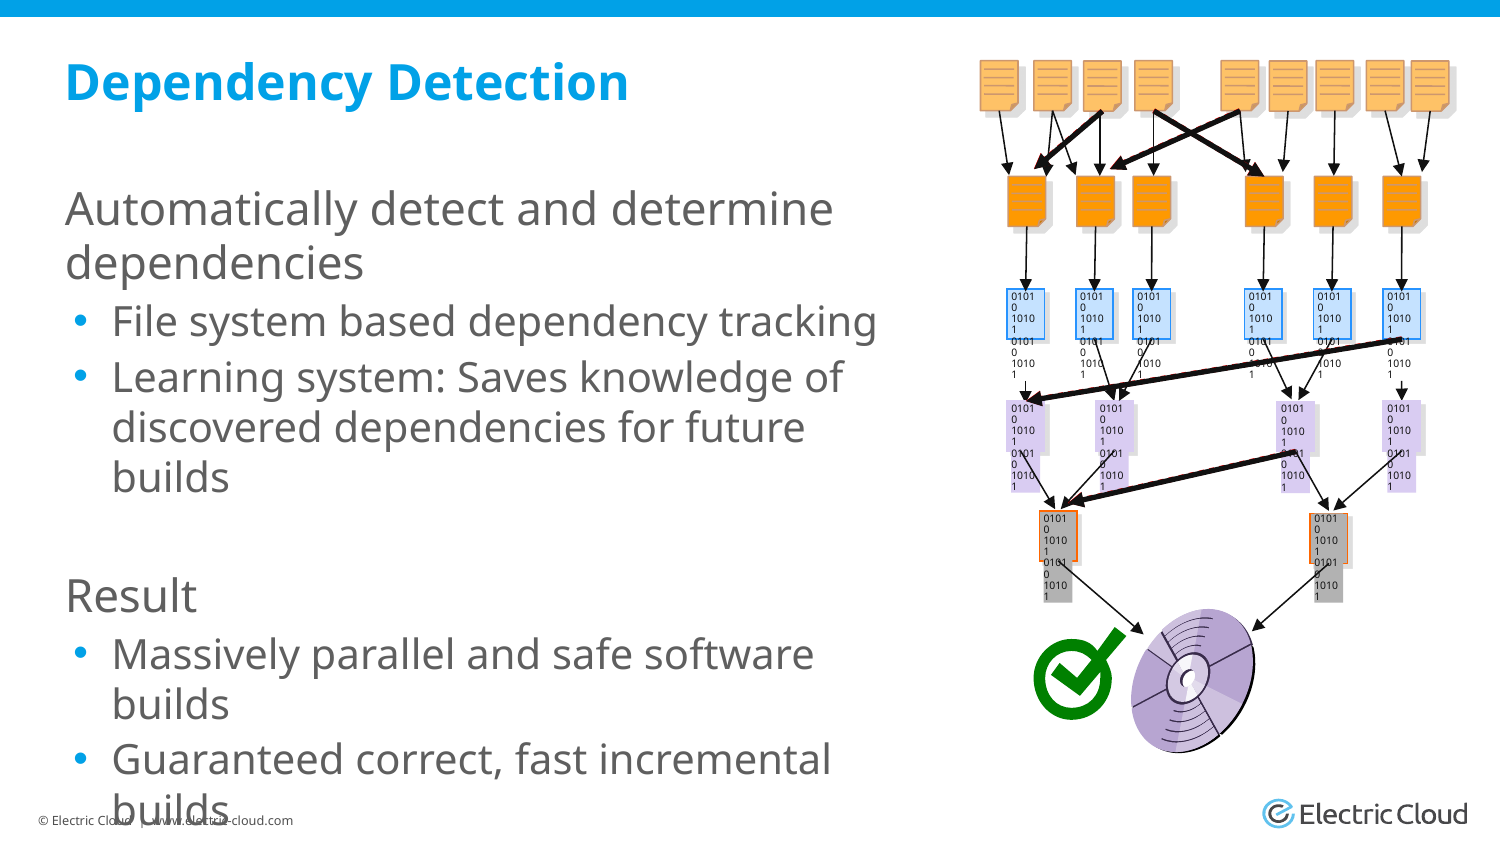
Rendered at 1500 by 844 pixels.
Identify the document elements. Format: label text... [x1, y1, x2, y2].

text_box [1269, 60, 1308, 112]
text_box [1039, 516, 1078, 562]
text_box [1315, 60, 1354, 111]
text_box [999, 110, 1010, 176]
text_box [1132, 288, 1171, 336]
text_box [1006, 400, 1045, 452]
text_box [1366, 60, 1405, 111]
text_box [1076, 178, 1115, 227]
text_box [1382, 176, 1421, 227]
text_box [1313, 288, 1352, 336]
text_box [1245, 176, 1284, 227]
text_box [1007, 176, 1046, 227]
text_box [1309, 518, 1348, 564]
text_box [1333, 450, 1402, 511]
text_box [1109, 110, 1152, 170]
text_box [1382, 400, 1421, 452]
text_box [1033, 60, 1072, 109]
text_box [1033, 642, 1120, 720]
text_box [1095, 411, 1134, 448]
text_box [1132, 180, 1171, 227]
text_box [1251, 563, 1330, 632]
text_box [1006, 288, 1045, 340]
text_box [1244, 288, 1283, 336]
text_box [1067, 451, 1296, 504]
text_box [1314, 176, 1353, 227]
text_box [1276, 411, 1315, 449]
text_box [1298, 451, 1330, 512]
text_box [1020, 450, 1056, 510]
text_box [1075, 288, 1114, 336]
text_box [1220, 60, 1259, 108]
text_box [1033, 110, 1103, 170]
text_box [1282, 110, 1289, 173]
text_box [980, 60, 1019, 111]
picture [1130, 605, 1257, 756]
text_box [1134, 60, 1173, 108]
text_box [1025, 338, 1403, 402]
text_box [1421, 110, 1431, 173]
title Dependency Detection [50, 42, 1385, 119]
list Automatically detect and determine dependencies File system based dependency tracking Learning system: Saves knowledge of discovered dependencies for future builds Result Massively parallel and safe software builds Guaranteed correct, fast incremental builds [50, 171, 950, 713]
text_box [1382, 288, 1421, 340]
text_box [1153, 110, 1265, 177]
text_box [1411, 60, 1450, 112]
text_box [1060, 450, 1065, 510]
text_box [1083, 60, 1122, 110]
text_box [1057, 560, 1144, 635]
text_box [1384, 110, 1402, 177]
